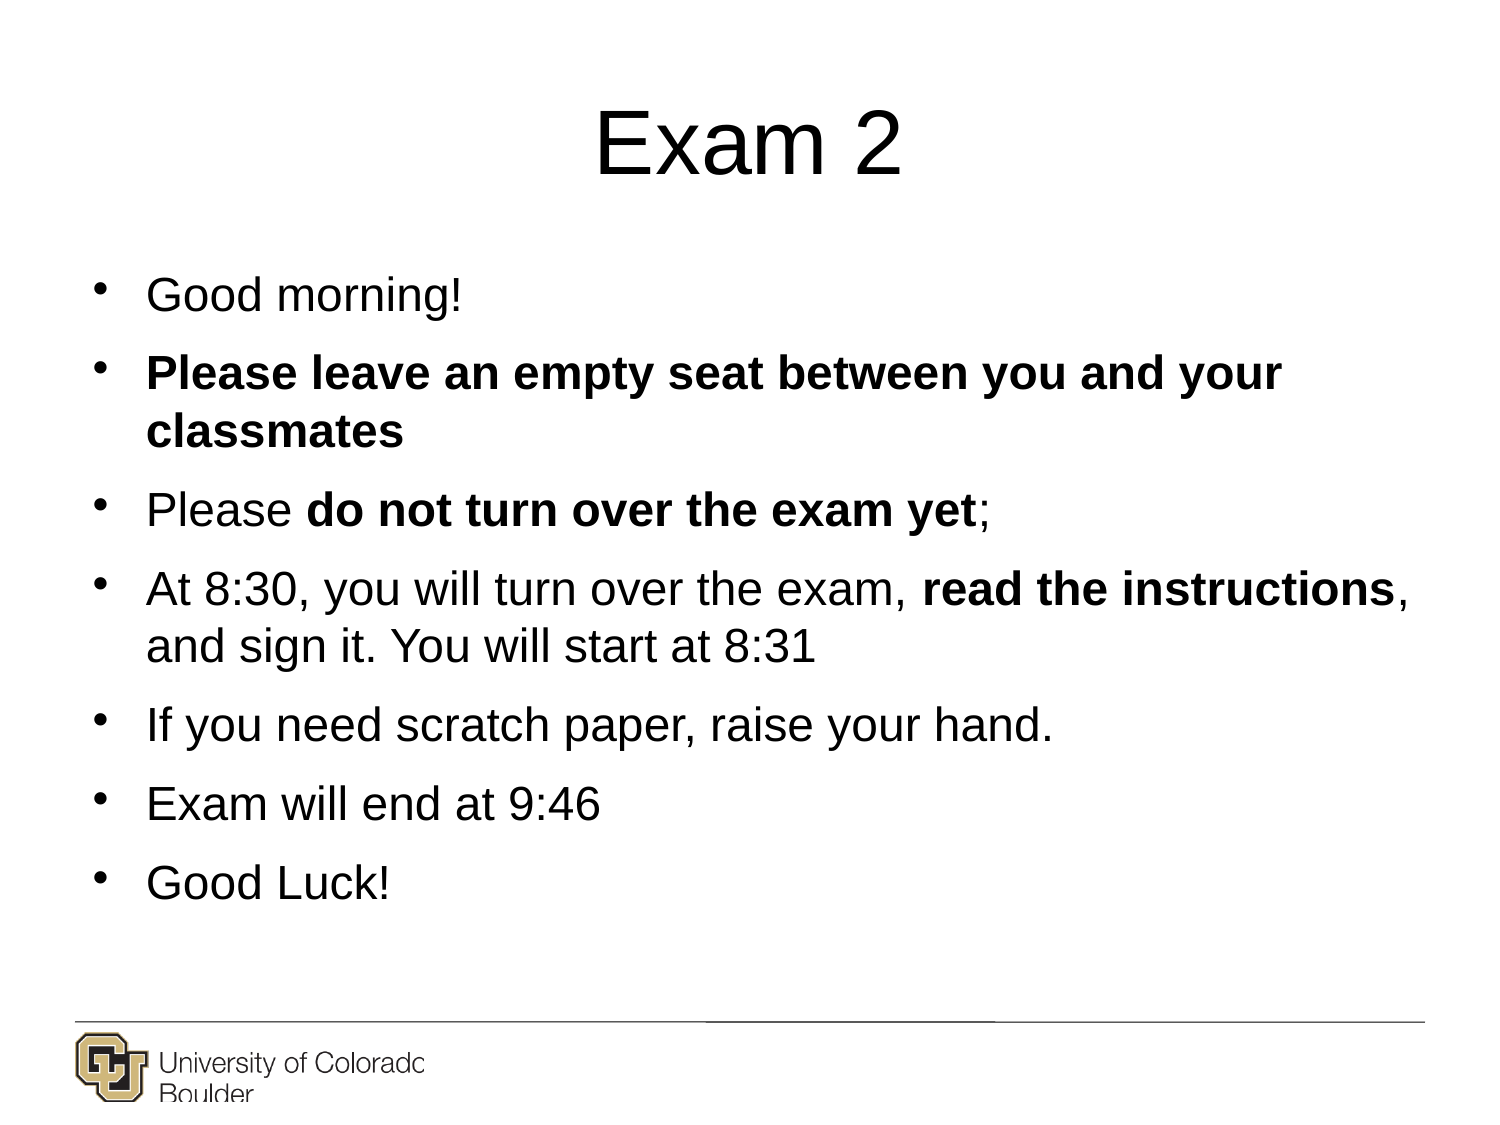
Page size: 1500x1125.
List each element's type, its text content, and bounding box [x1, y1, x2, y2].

list Good morning! Please leave an empty seat between you and your classmates Please do not turn over the exam yet; At 8:30, you will turn over the exam, read the instructions, and sign it. You will start at 8:31 If you need scratch paper, raise your hand. Exam will end at 9:46 Good Luck! [75, 263, 1425, 916]
title Exam 2 [75, 44, 1425, 232]
